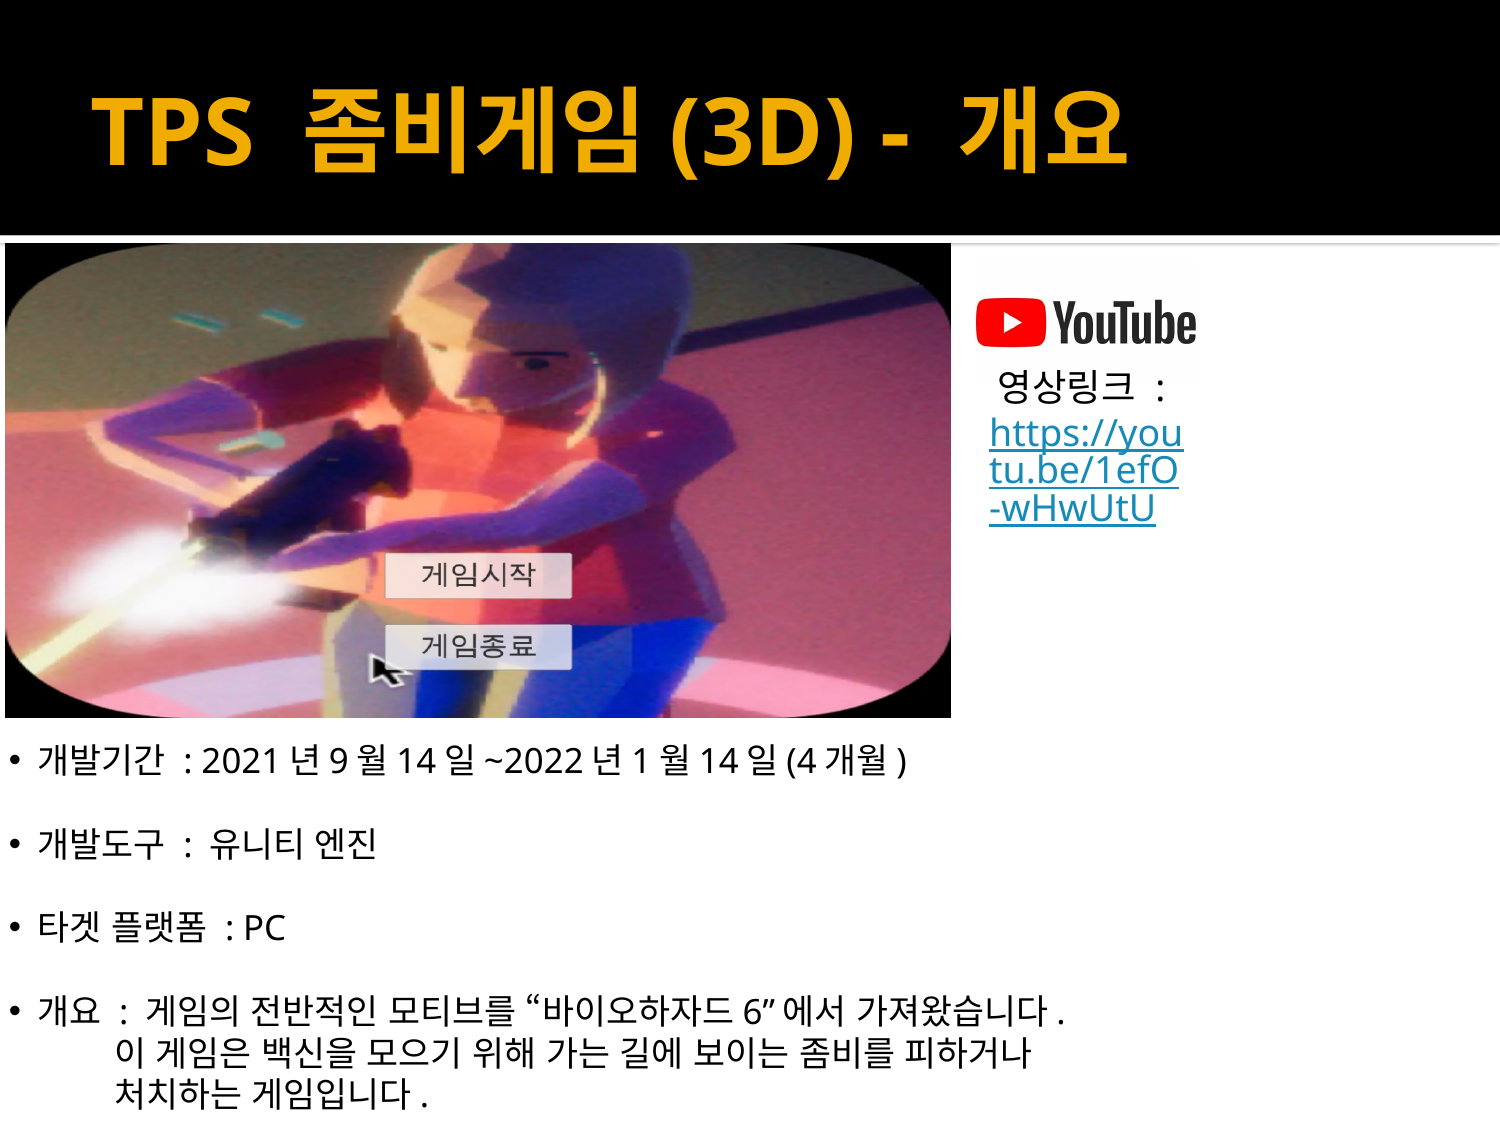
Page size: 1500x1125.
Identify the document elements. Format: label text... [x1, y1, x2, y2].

picture [5, 243, 951, 718]
list 개발기간 : 2021년9월14일~2022년1월14일(4개월) 개발도구 : 유니티 엔진 타겟 플랫폼 : PC 개요 : 게임의 전반적인 모티브를 “바이오하자드6”에서 가져왔습니다. 이 게임은 백신을 모으기 위해 가는 길에 보이는 좀비를 피하거나 처치하는 게임입니다. [0, 723, 1500, 1125]
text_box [974, 260, 1199, 554]
title TPS 좀비게임(3D) - 개요 [75, 25, 1425, 231]
